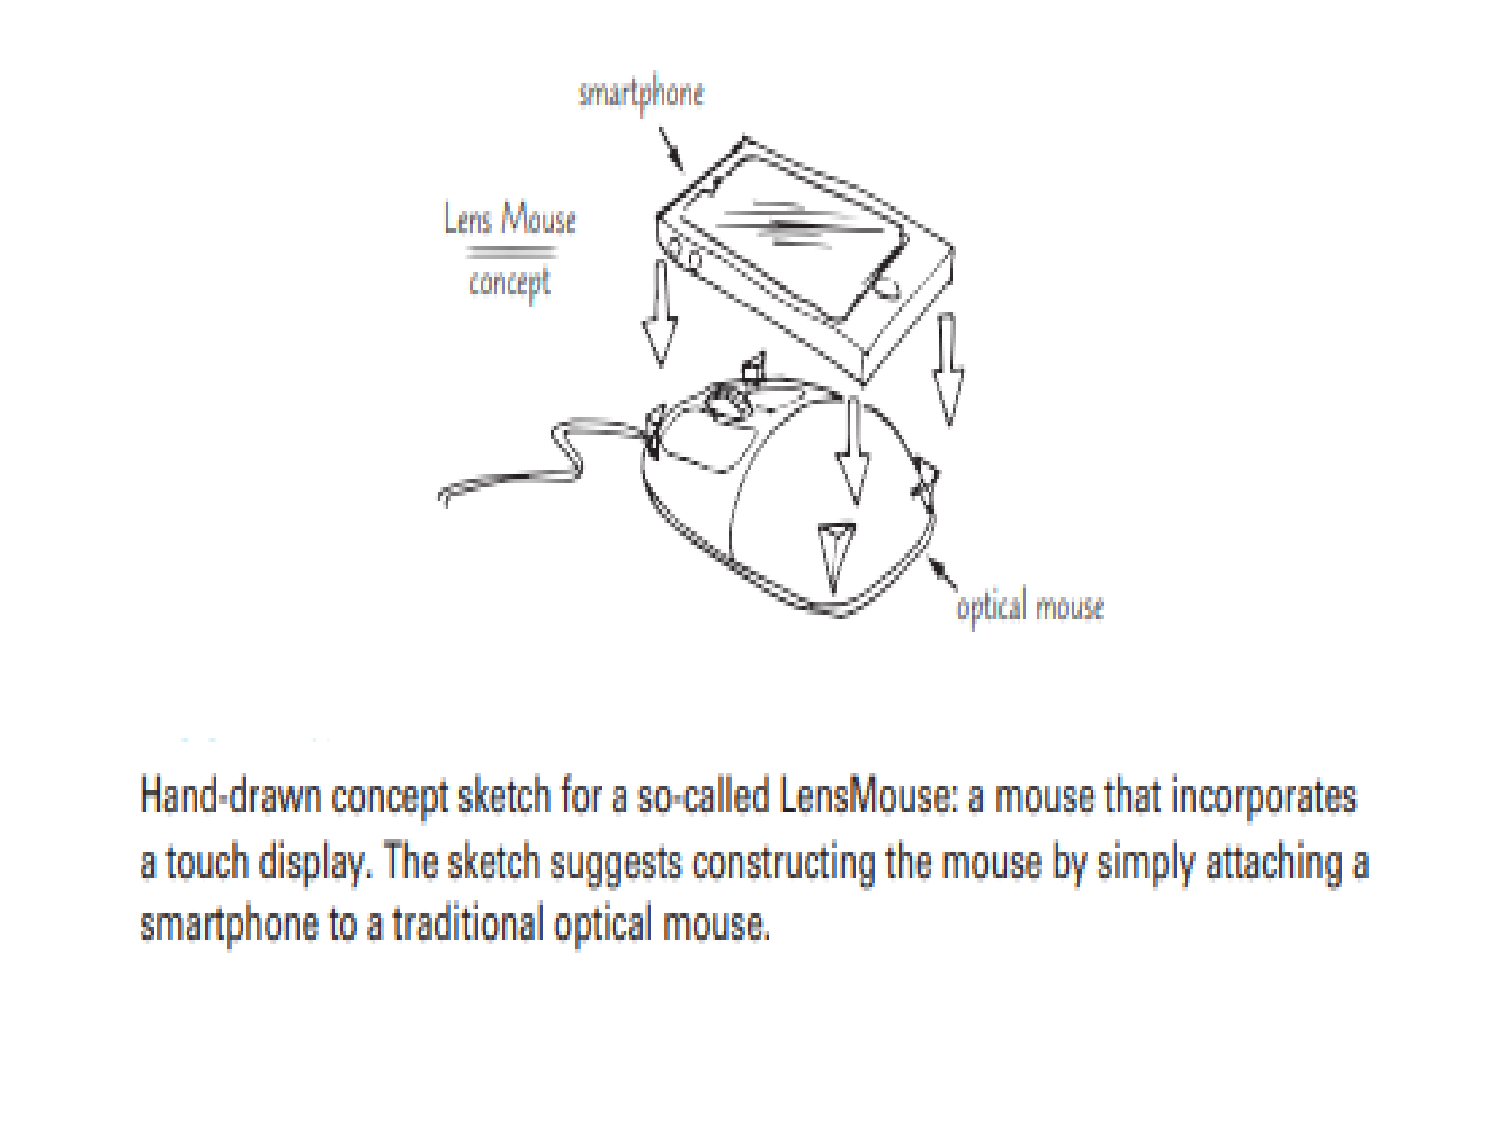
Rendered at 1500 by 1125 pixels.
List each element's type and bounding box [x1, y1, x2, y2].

picture [124, 62, 1451, 1051]
